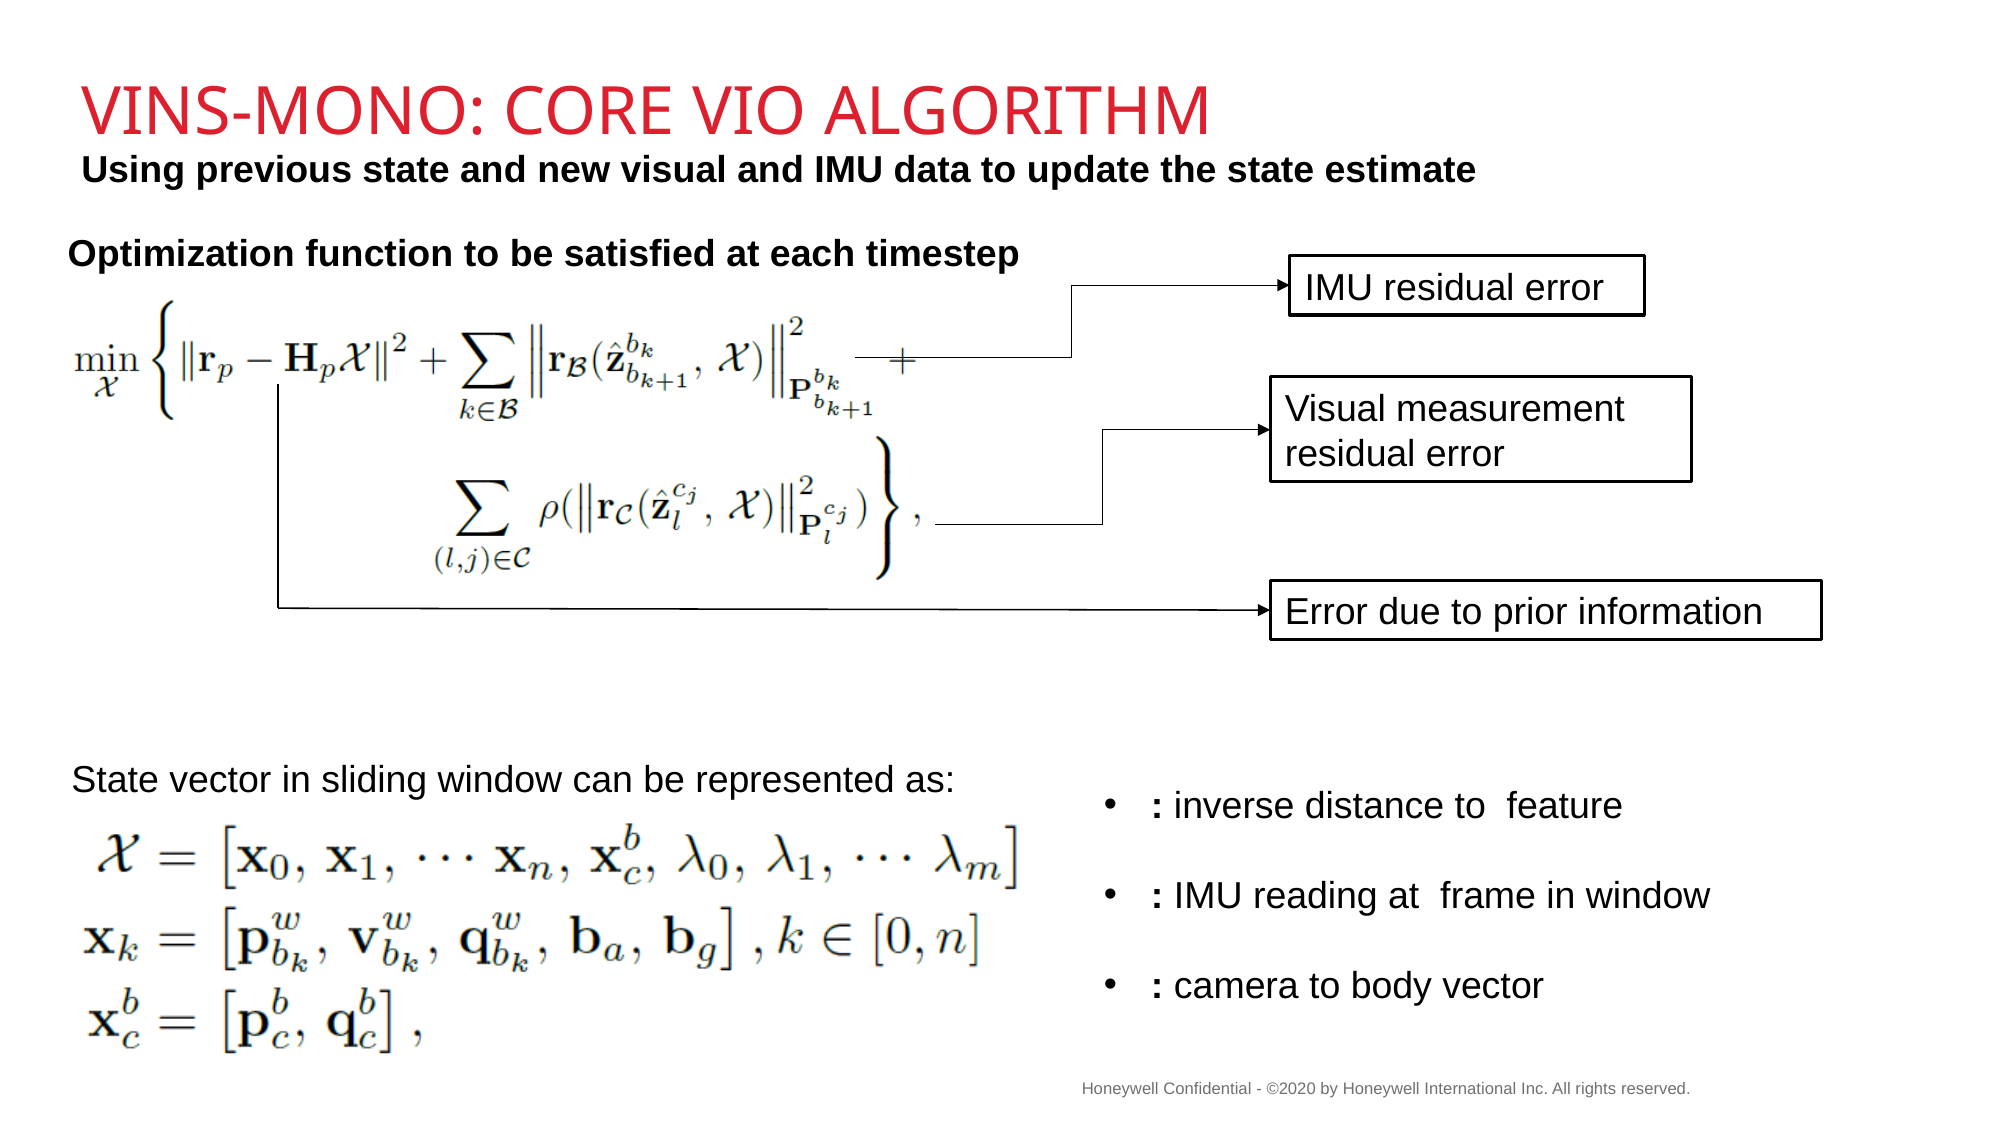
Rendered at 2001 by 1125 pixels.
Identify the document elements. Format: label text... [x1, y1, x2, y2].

text_box IMU residual error [1289, 255, 1645, 315]
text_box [854, 285, 1290, 358]
title VINS-Mono: Core VIO Algorithm [81, 68, 1919, 169]
text_box Error due to prior information [1270, 580, 1822, 640]
text_box State vector in sliding window can be represented as: [56, 747, 1095, 808]
picture [54, 291, 930, 594]
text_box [935, 429, 1271, 525]
text_box Using previous state and new visual and IMU data to update the state estimate [81, 144, 1481, 190]
picture [77, 808, 1034, 1070]
text_box Optimization function to be satisfied at each timestep [53, 221, 1090, 282]
text_box Visual measurement residual error [1270, 376, 1692, 482]
